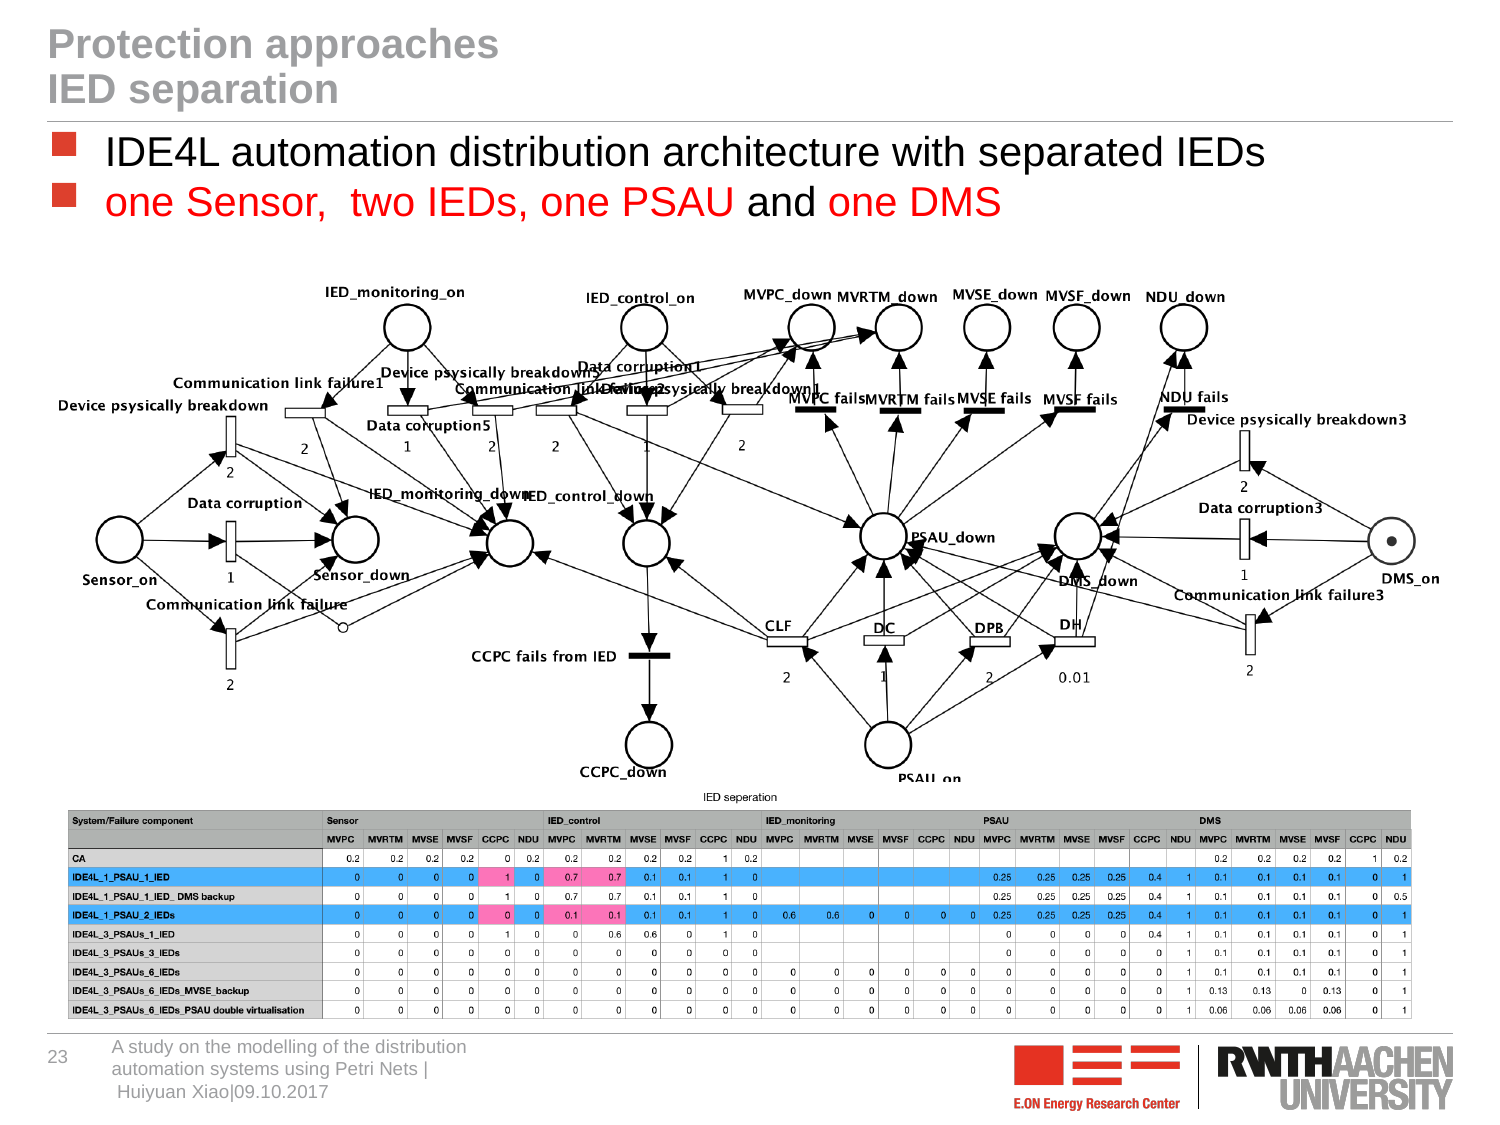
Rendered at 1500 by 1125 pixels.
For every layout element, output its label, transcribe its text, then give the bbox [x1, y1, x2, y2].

title Protection approaches IED separation [47, 23, 1453, 113]
picture [1013, 1045, 1180, 1112]
list IDE4L automation distribution architecture with separated IEDs one Sensor, two IEDs, one PSAU and one DMS [48, 125, 1420, 247]
picture [49, 271, 1461, 1023]
picture [1218, 1046, 1453, 1111]
